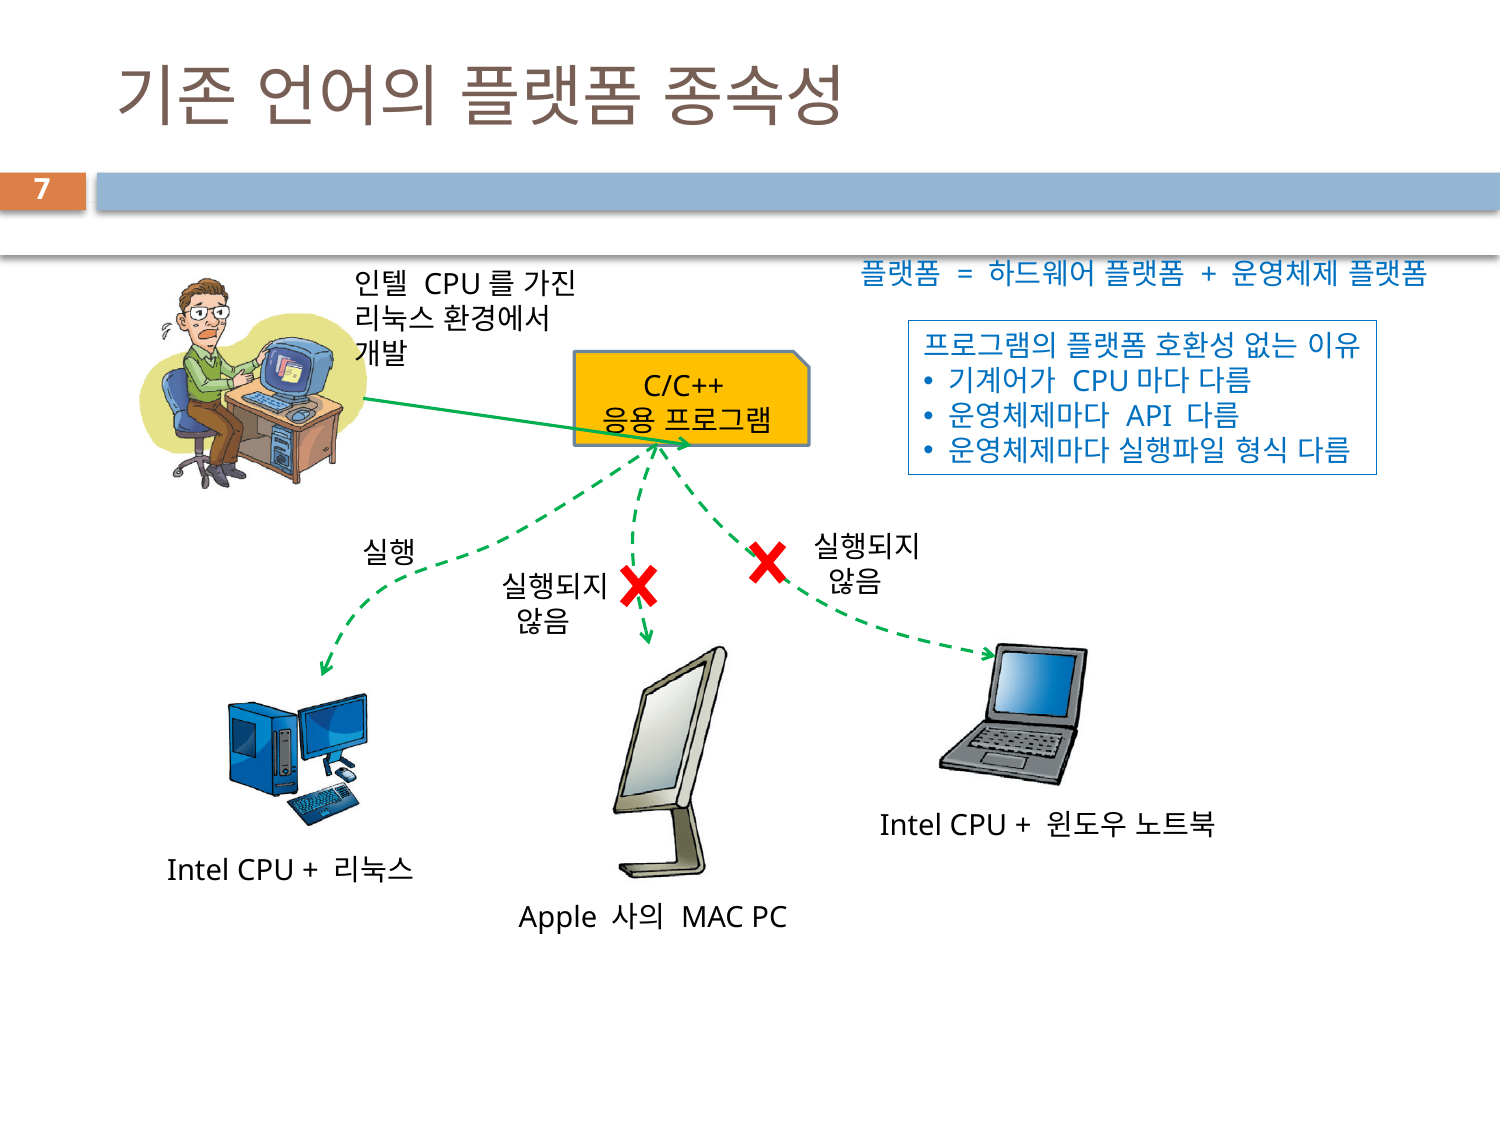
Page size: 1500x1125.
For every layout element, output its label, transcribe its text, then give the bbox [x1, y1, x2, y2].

text_box 플랫폼 = 하드웨어 플랫폼 + 운영체제 플랫폼 [845, 247, 1444, 298]
text_box [618, 563, 659, 609]
text_box 실행되지 않음 [798, 520, 937, 606]
text_box 실행 [347, 527, 440, 577]
text_box [648, 581, 652, 591]
text_box 프로그램의 플랫폼 호환성 없는 이유 기계어가 CPU마다 다름 운영체제마다 API 다름 운영체제마다 실행파일 형식 다름 [908, 320, 1377, 475]
picture [604, 639, 732, 885]
text_box [747, 540, 788, 585]
slide_number 7 [0, 170, 87, 211]
text_box [631, 446, 657, 575]
text_box Apple 사의 MAC PC [503, 890, 844, 941]
text_box C/C++ 응용 프로그램 [572, 349, 811, 447]
text_box [320, 443, 658, 677]
text_box [637, 597, 654, 638]
picture [134, 272, 375, 496]
text_box [826, 606, 964, 643]
text_box 인텔 CPU를 가진 리눅스 환경에서 개발 [339, 257, 633, 378]
picture [931, 637, 1093, 791]
text_box [659, 448, 798, 590]
title 기존 언어의 플랫폼 종속성 [100, 37, 1438, 149]
text_box 실행되지 않음 [486, 561, 625, 646]
text_box Intel CPU + 리눅스 [152, 843, 446, 894]
picture [223, 688, 372, 830]
text_box Intel CPU + 윈도우 노트북 [857, 799, 1258, 849]
